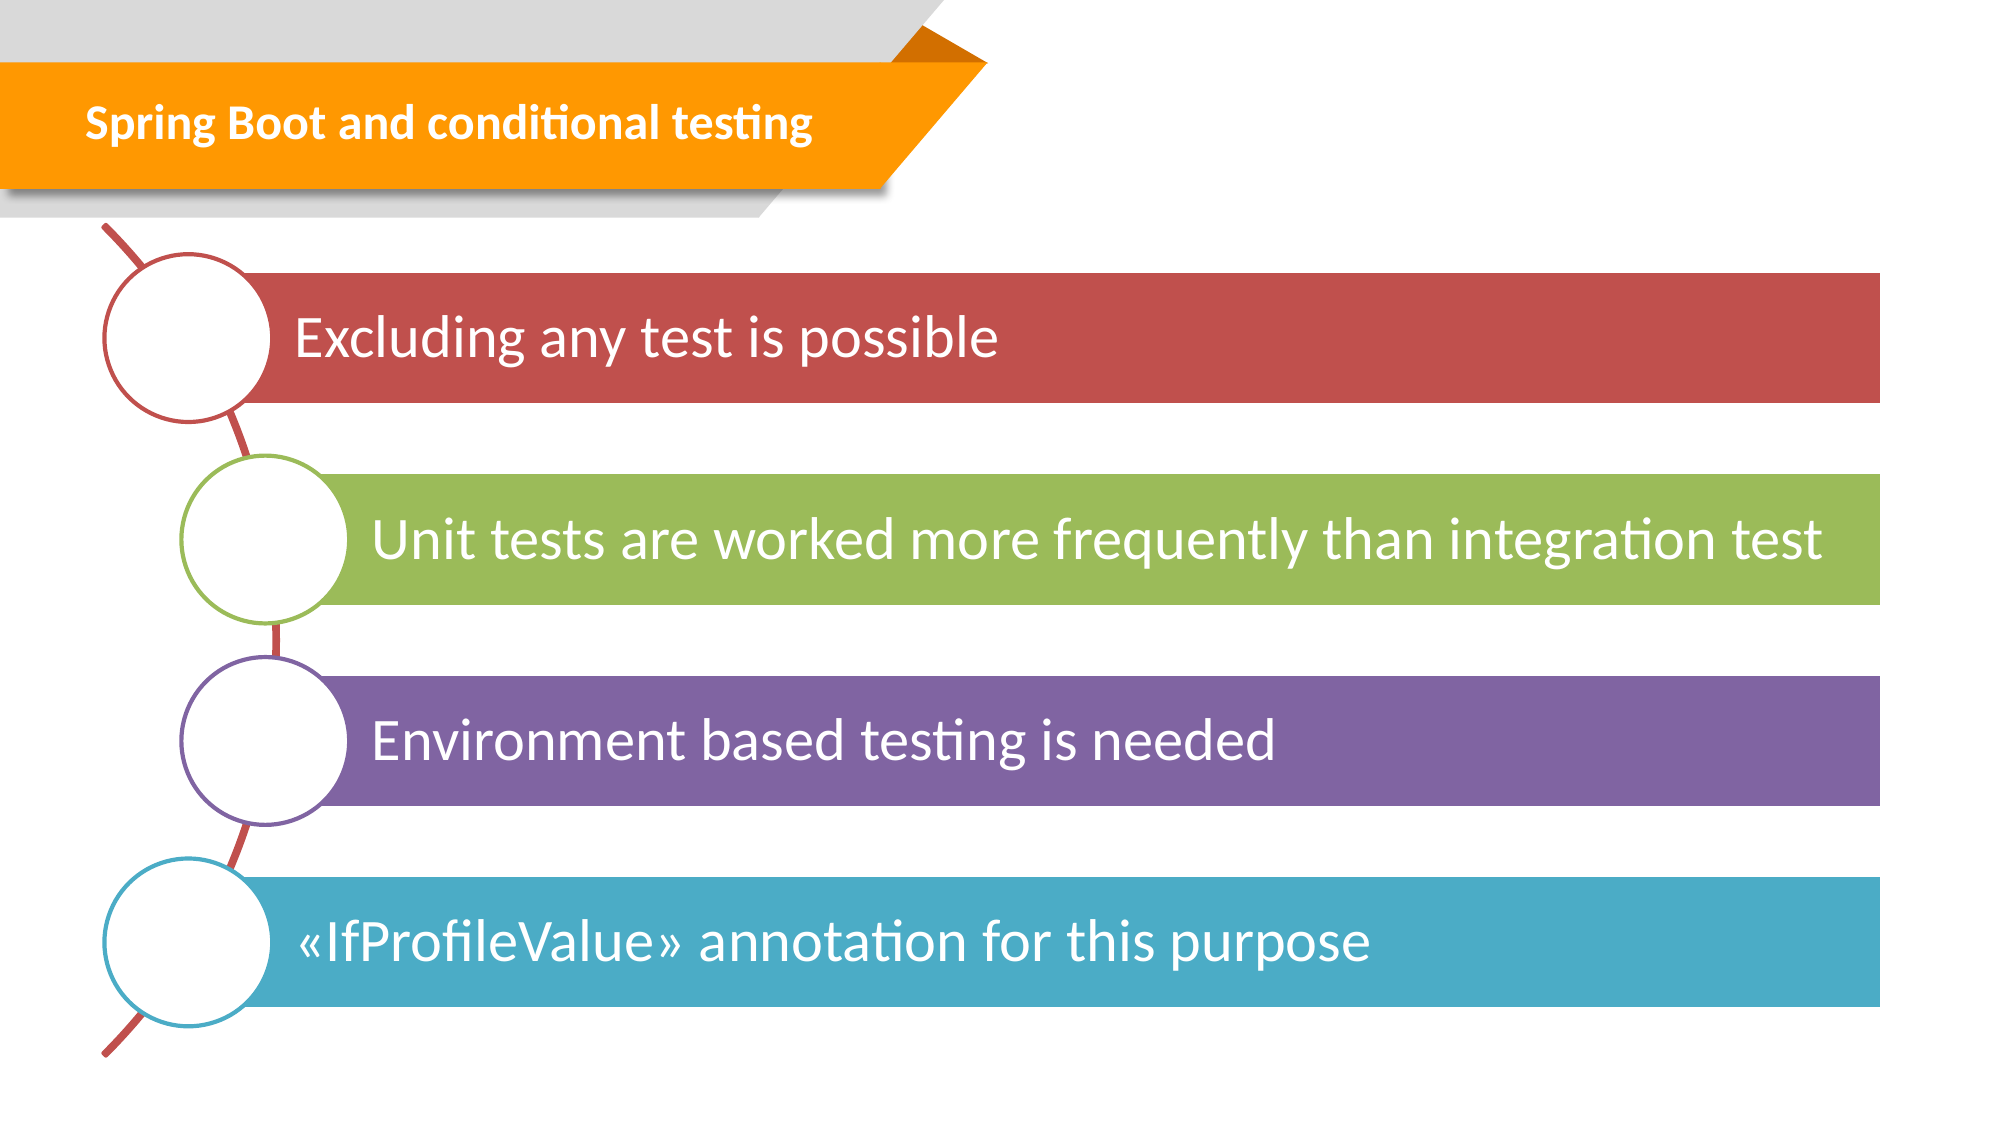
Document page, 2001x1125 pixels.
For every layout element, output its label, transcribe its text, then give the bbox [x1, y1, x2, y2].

title Spring Boot and conditional testing [19, 65, 880, 190]
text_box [89, 203, 1895, 1077]
